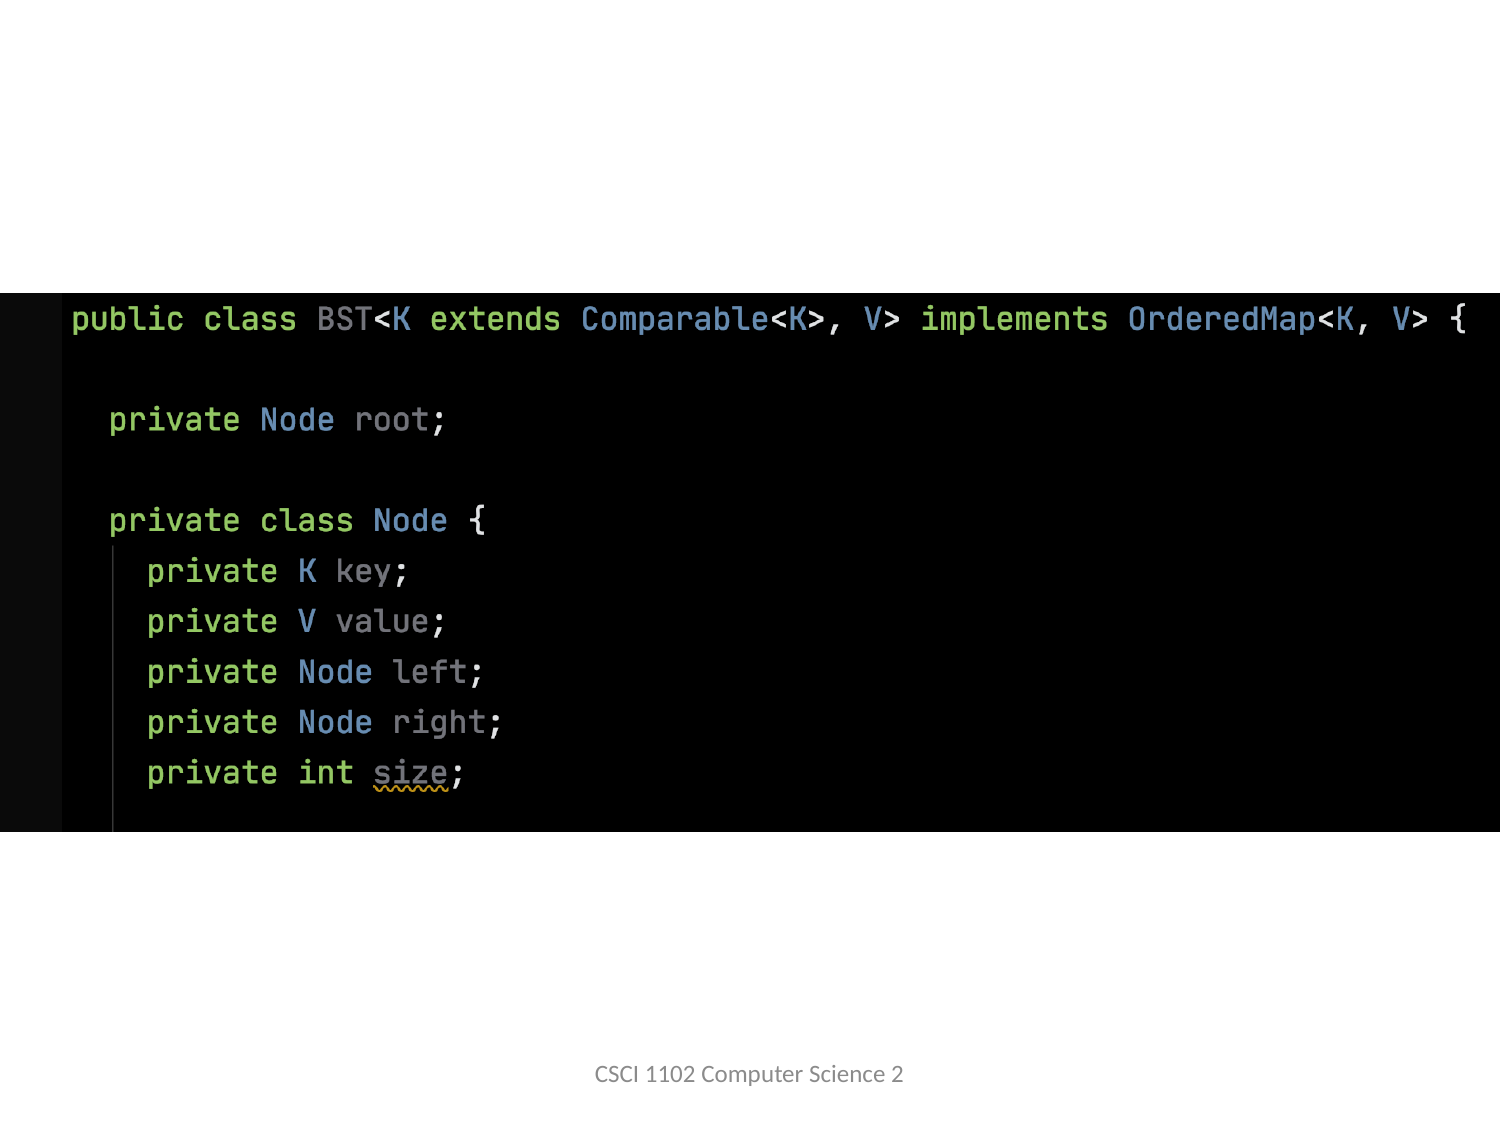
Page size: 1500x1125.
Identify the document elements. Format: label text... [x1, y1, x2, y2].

picture [0, 293, 1500, 832]
footer CSCI 1102 Computer Science 2 [512, 1042, 988, 1103]
